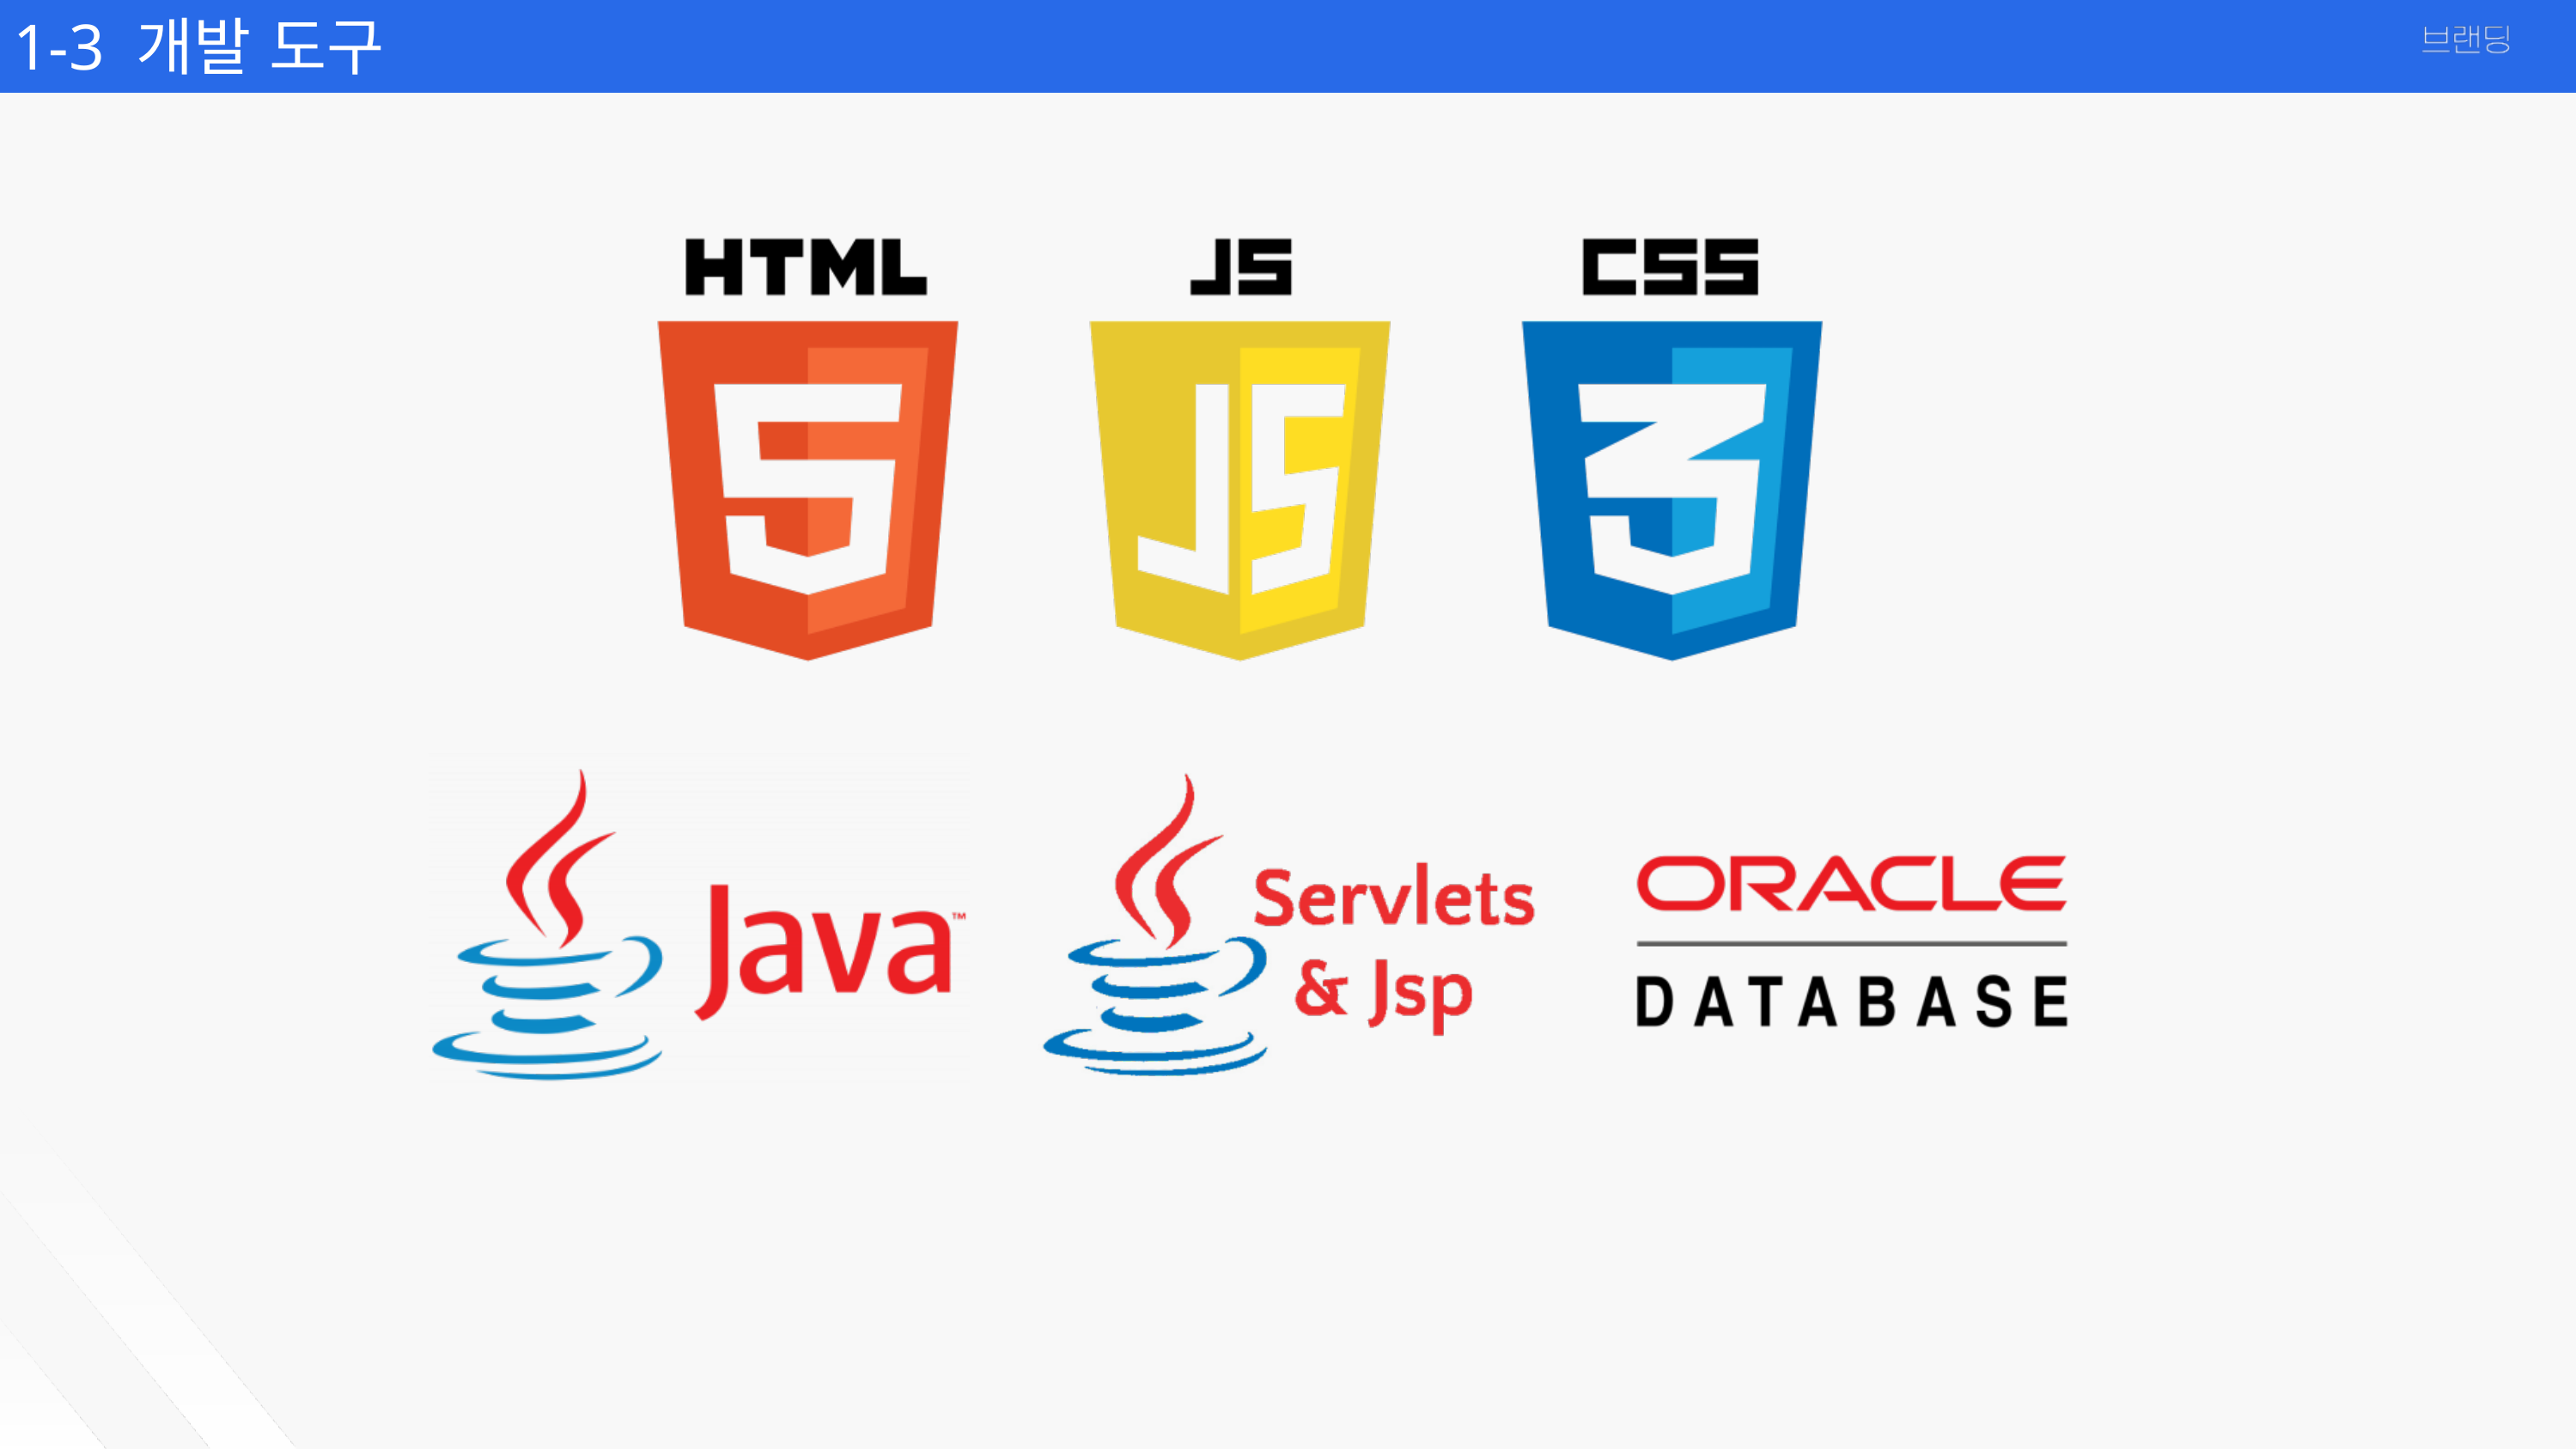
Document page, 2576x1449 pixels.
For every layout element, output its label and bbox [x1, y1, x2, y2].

text_box [596, 205, 1885, 695]
text_box [0, 1084, 296, 1449]
picture [1747, 17, 2528, 78]
text_box [429, 752, 971, 1093]
text_box [0, 0, 2576, 94]
text_box [1000, 752, 1576, 1111]
text_box [1622, 807, 2086, 1086]
